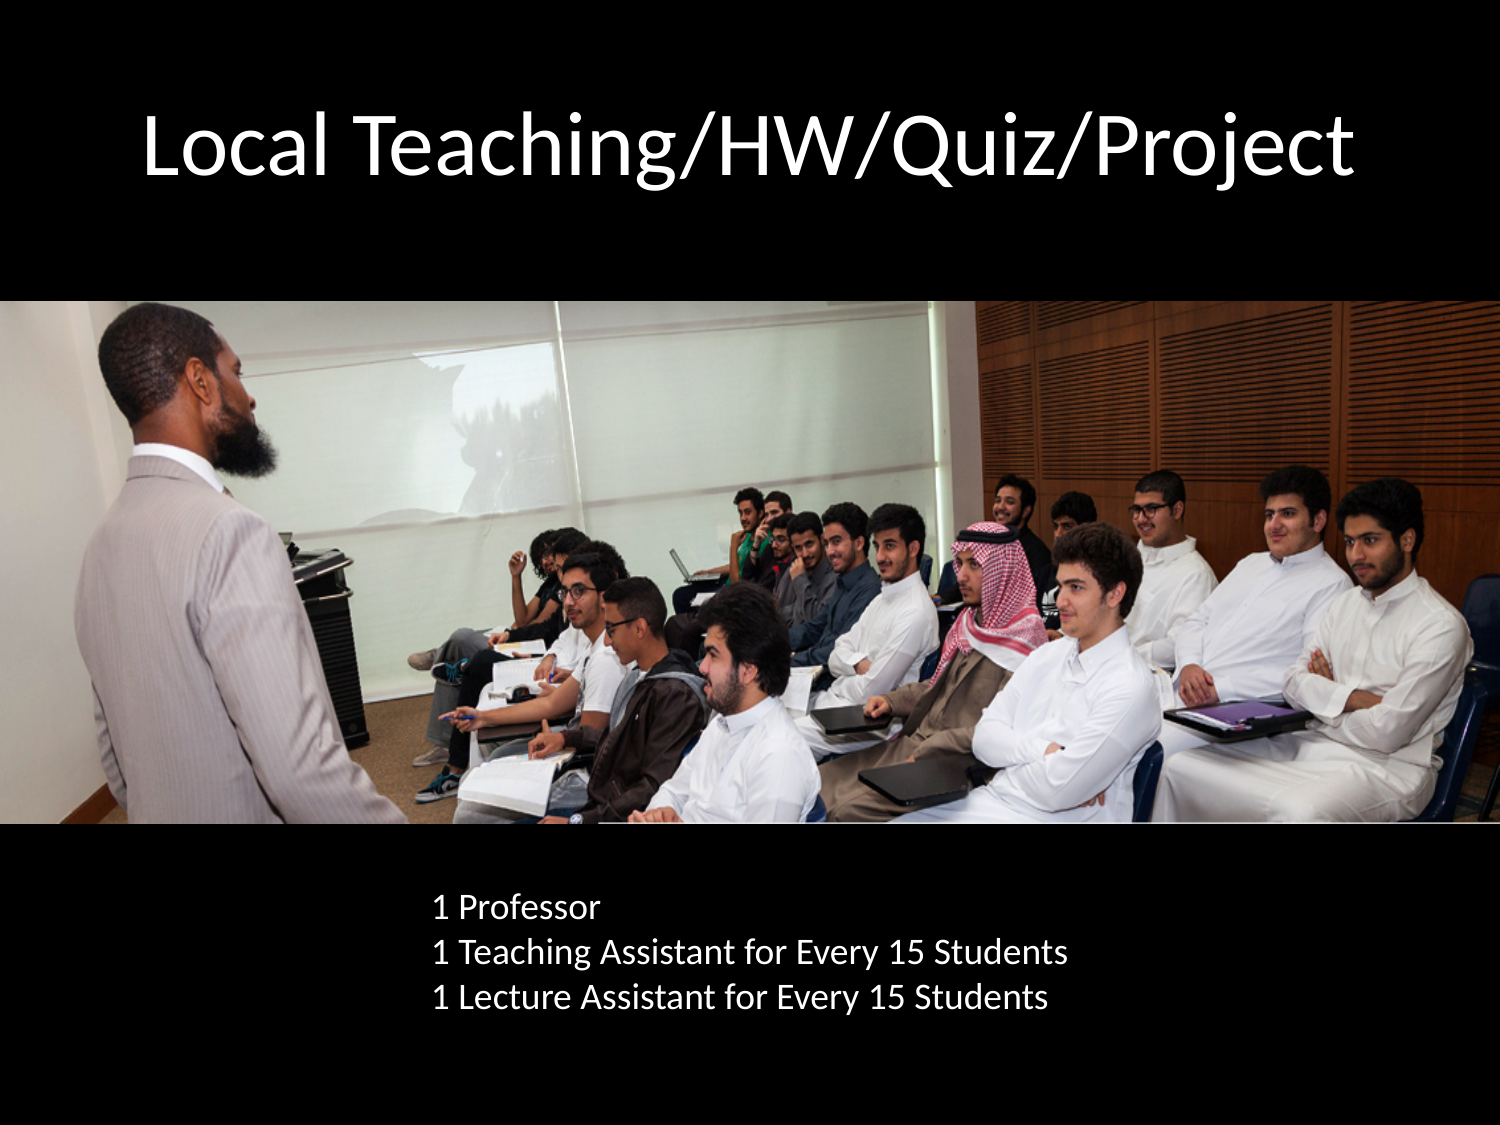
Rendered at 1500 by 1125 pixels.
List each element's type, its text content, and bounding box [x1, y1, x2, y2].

text_box 1 Professor 1 Teaching Assistant for Every 15 Students 1 Lecture Assistant for Every 15 Students [416, 874, 1084, 1025]
title Local Teaching/HW/Quiz/Project [75, 45, 1425, 233]
picture [0, 300, 1500, 824]
